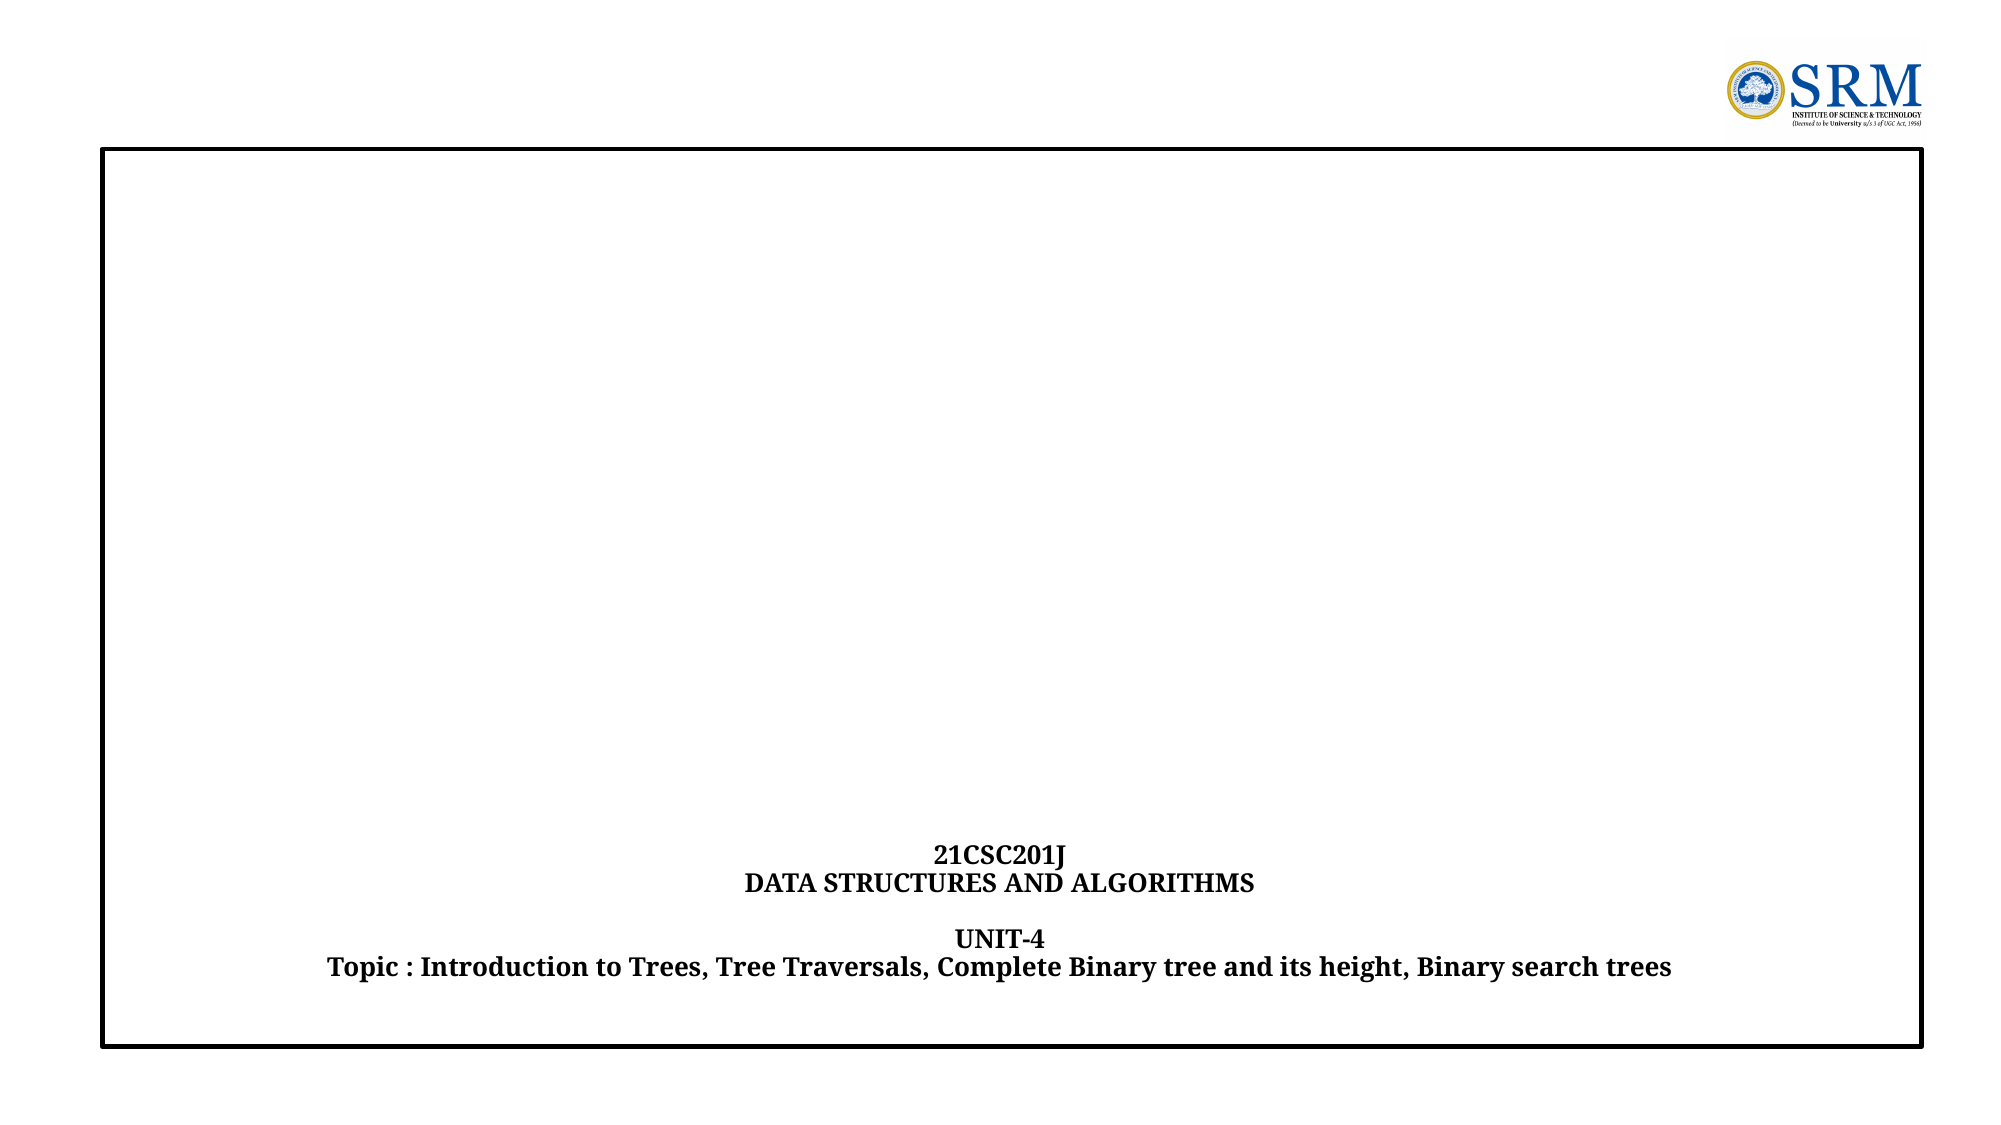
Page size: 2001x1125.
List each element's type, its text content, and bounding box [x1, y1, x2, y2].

picture [1723, 37, 1926, 151]
text_box [102, 148, 1922, 1047]
title 21CSC201J DATA STRUCTURES AND ALGORITHMS UNIT-4 Topic : Introduction to Trees, Tree Traversals, Complete Binary tree and its height, Binary search trees [249, 597, 1750, 990]
